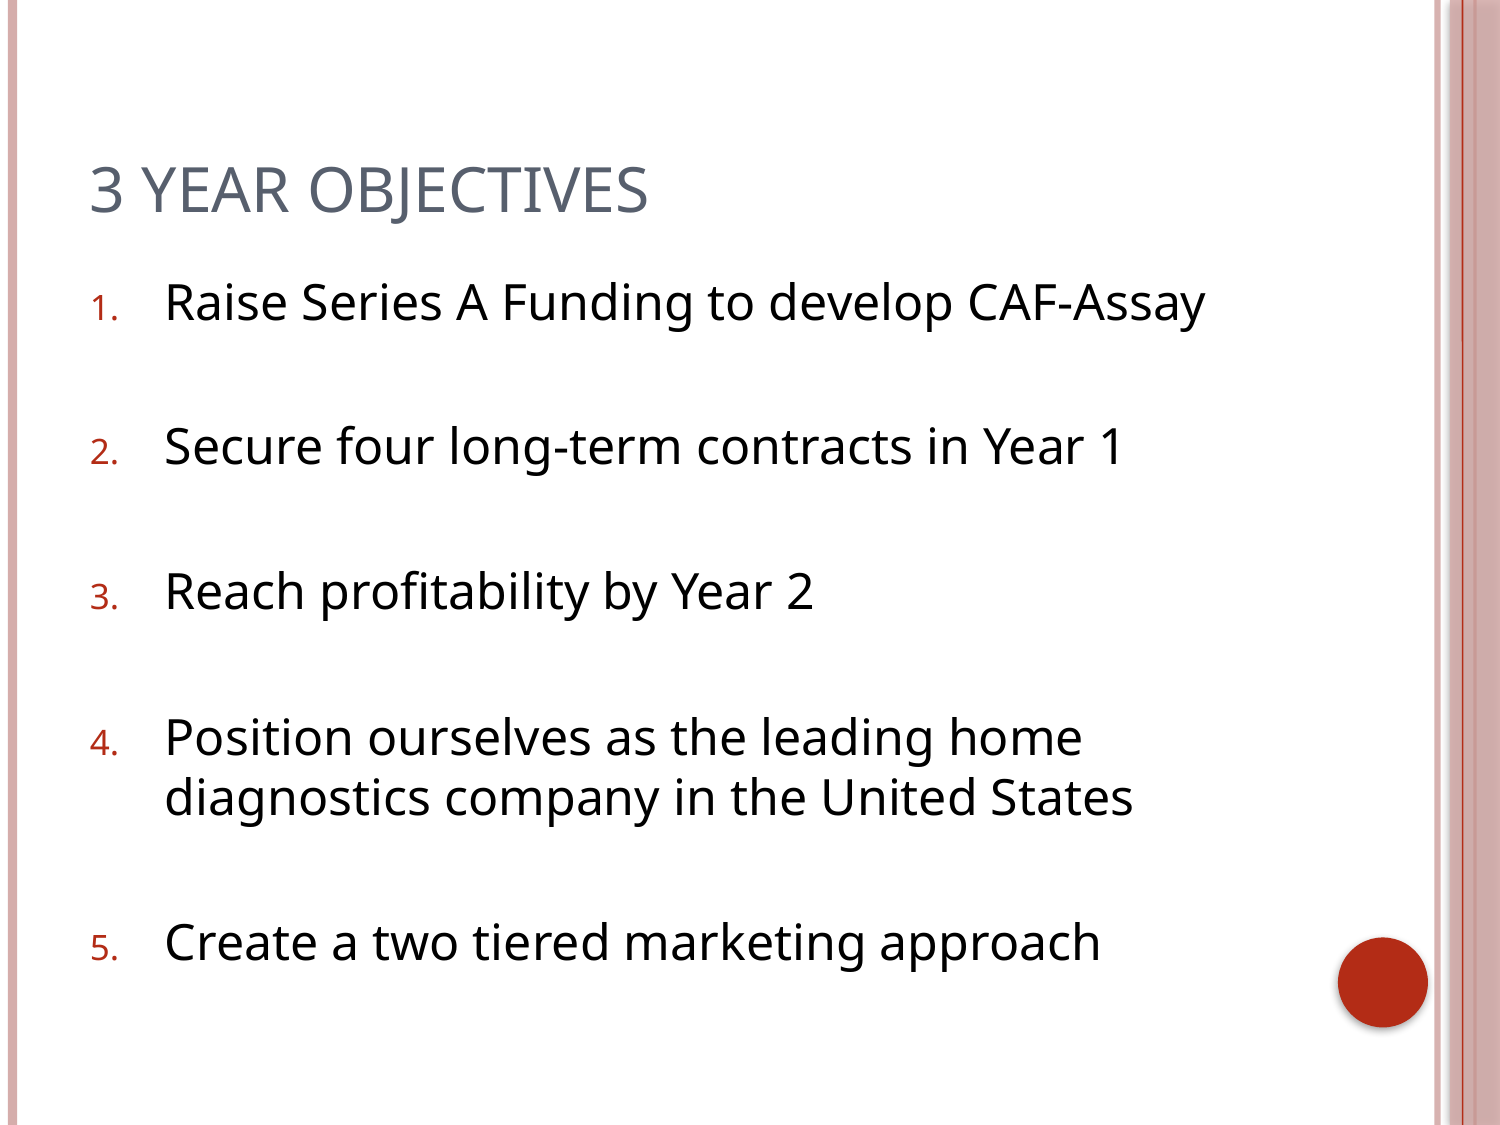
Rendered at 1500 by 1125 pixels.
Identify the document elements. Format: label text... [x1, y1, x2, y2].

title 3 year Objectives [75, 45, 1300, 233]
list Raise Series A Funding to develop CAF-Assay Secure four long-term contracts in Year 1 Reach profitability by Year 2 Position ourselves as the leading home diagnostics company in the United States Create a two tiered marketing approach [75, 262, 1300, 1062]
